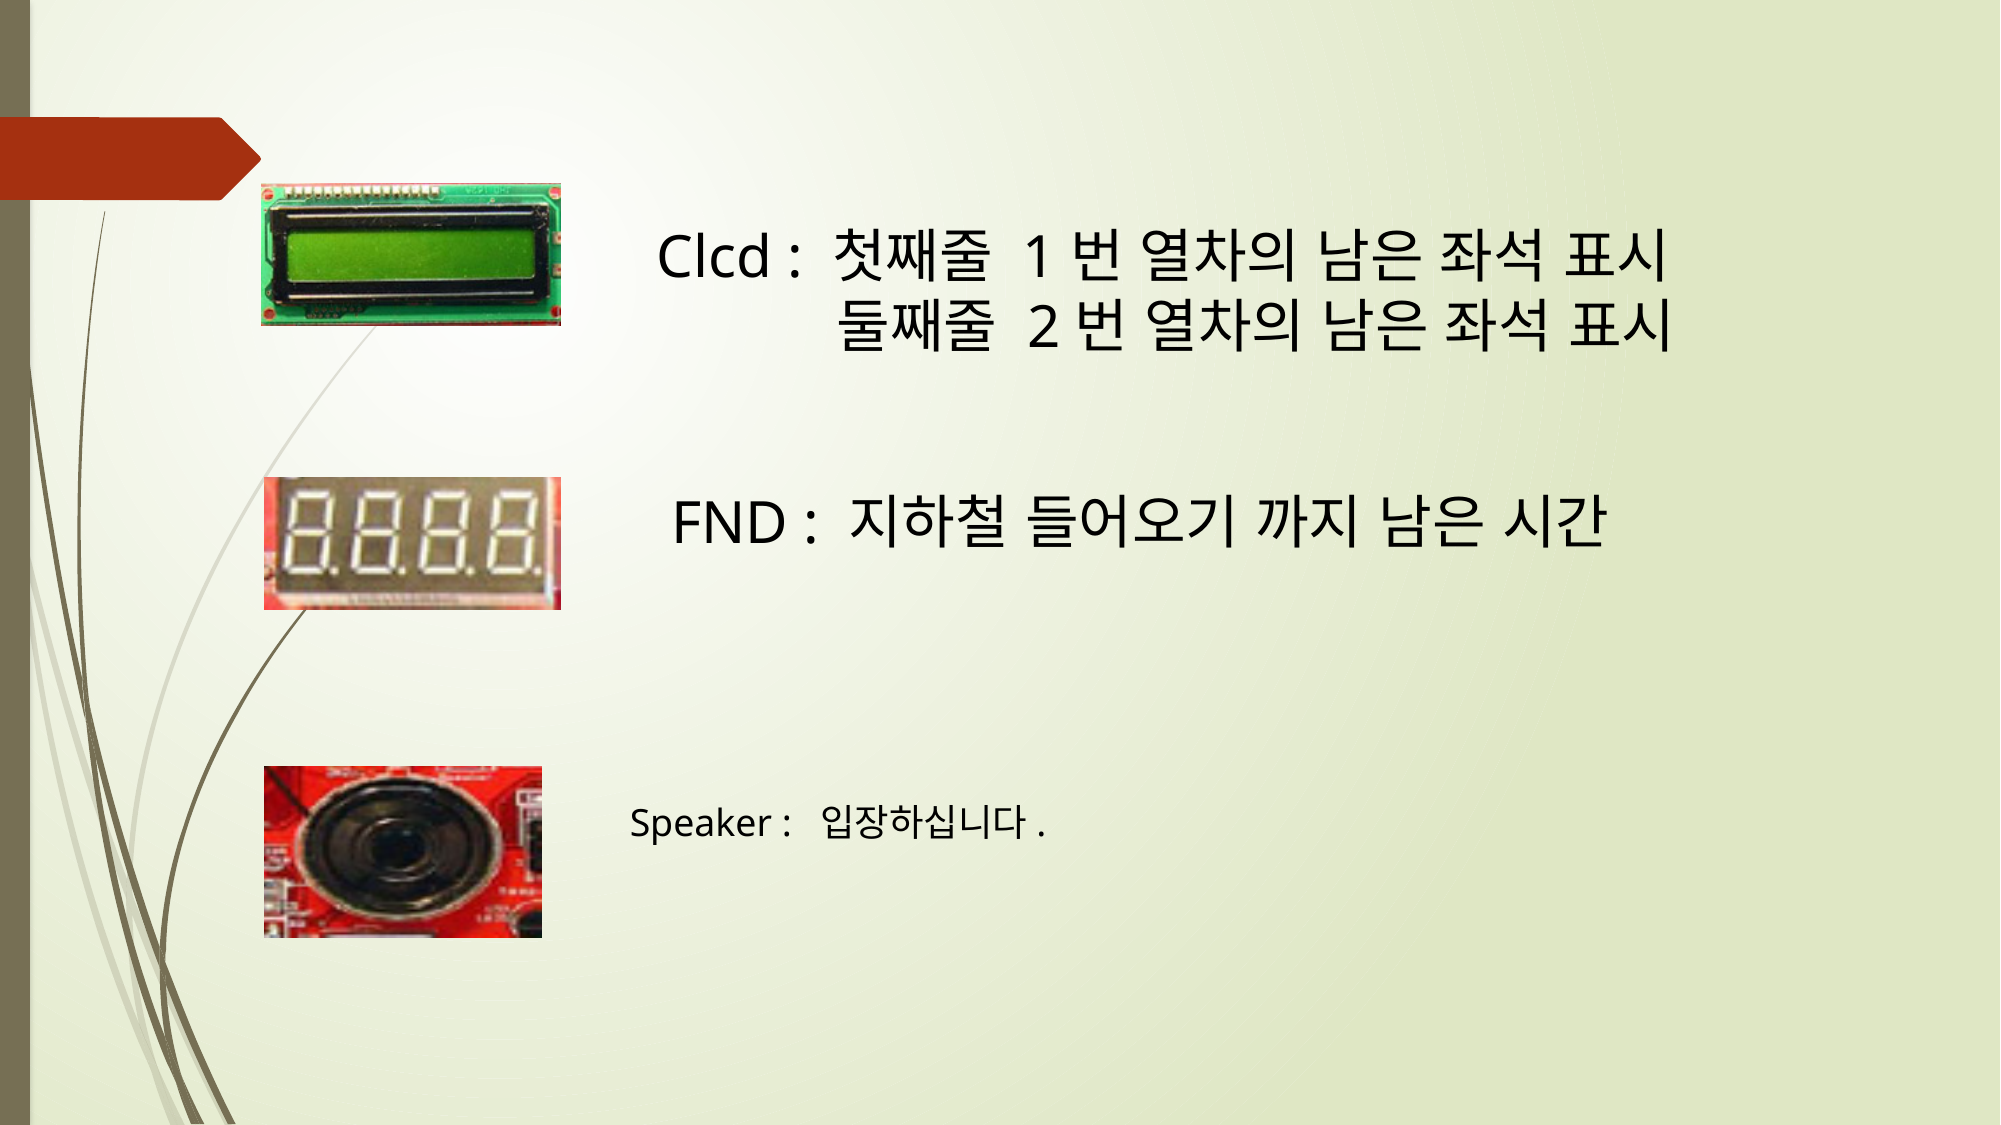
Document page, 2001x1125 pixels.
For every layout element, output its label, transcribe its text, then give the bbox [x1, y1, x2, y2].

text_box Clcd : 첫째줄 1번 열차의 남은 좌석 표시 둘째줄 2번 열차의 남은 좌석 표시 [641, 211, 1690, 367]
text_box Speaker : 입장하십니다. [615, 791, 1410, 851]
text_box FND : 지하철 들어오기 까지 남은 시간 [656, 477, 1624, 563]
picture [264, 766, 542, 938]
picture [264, 477, 561, 611]
picture [261, 183, 561, 327]
